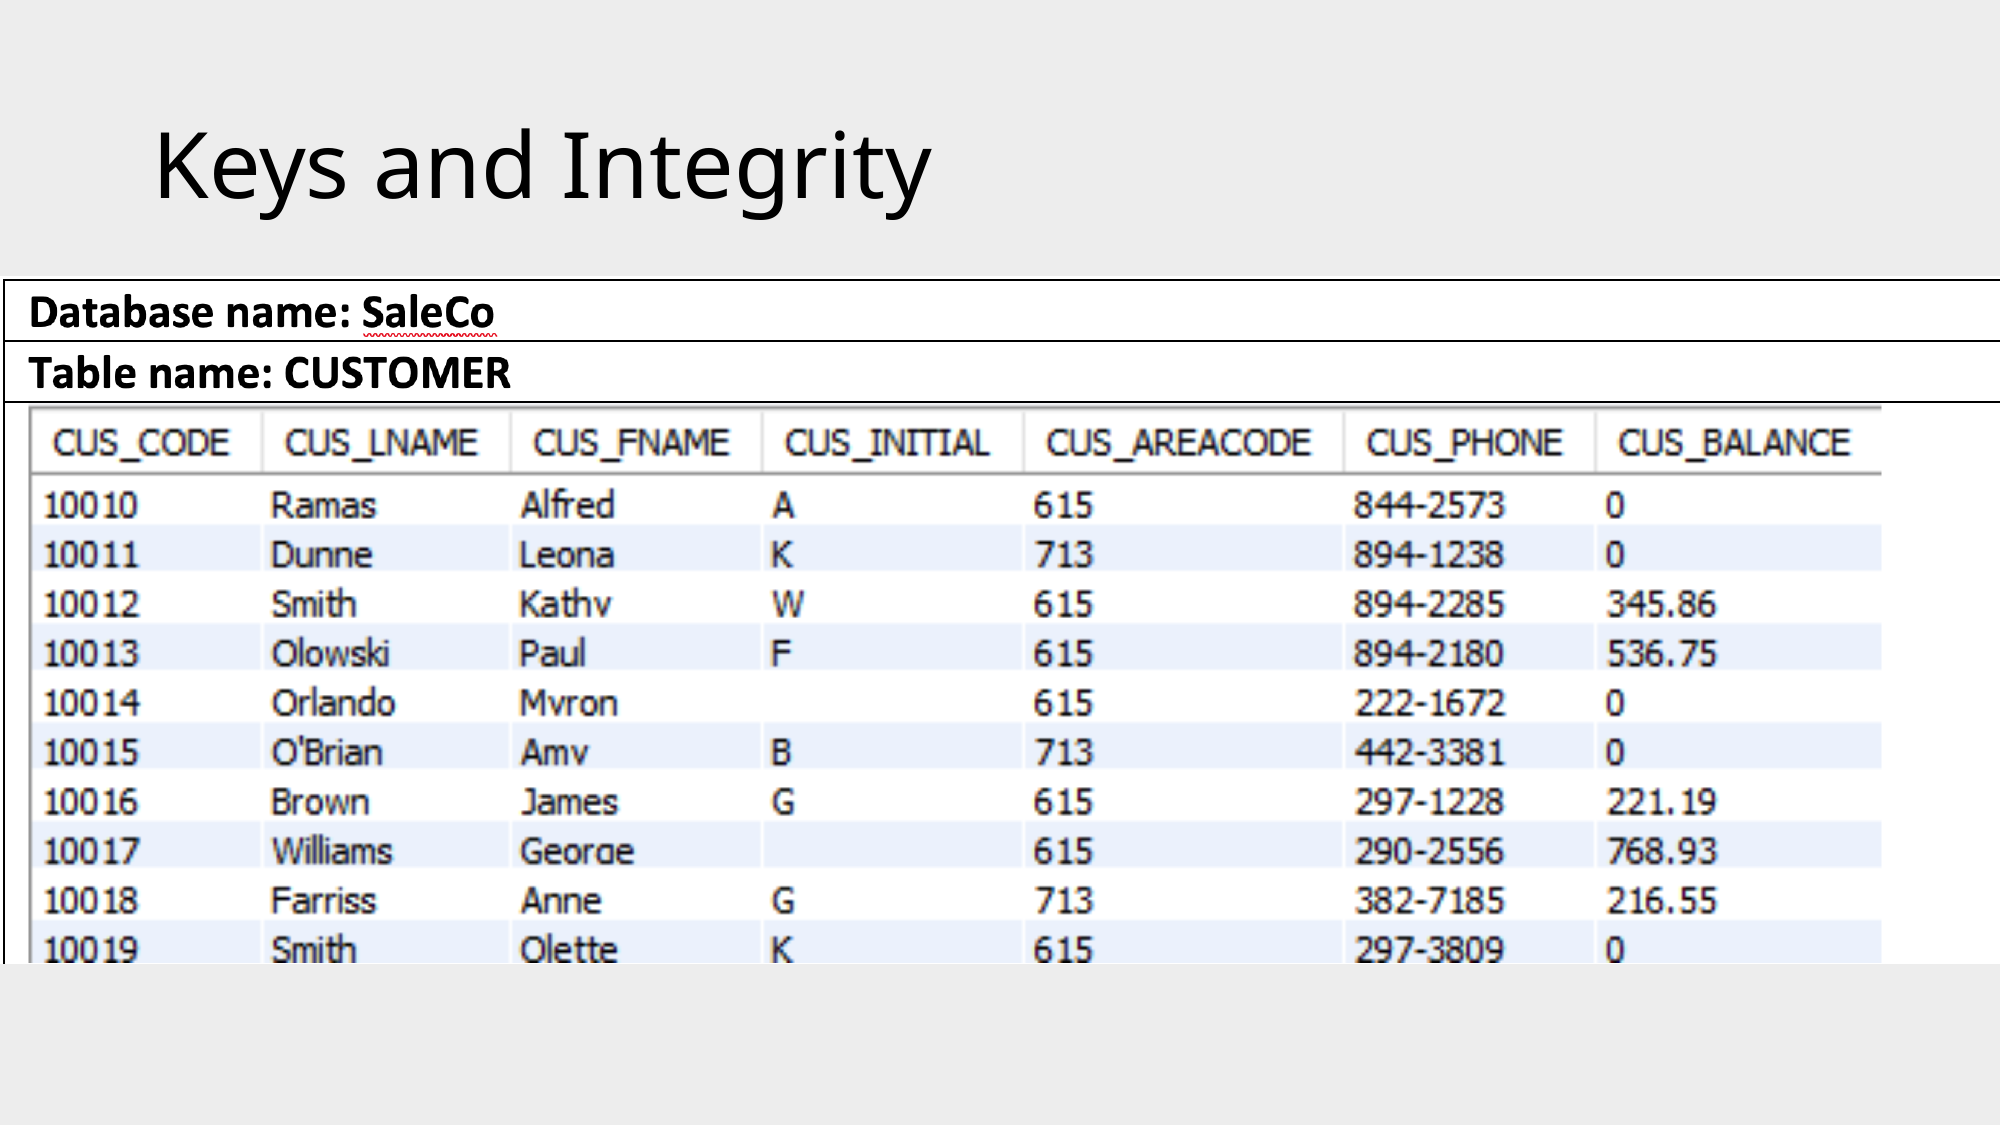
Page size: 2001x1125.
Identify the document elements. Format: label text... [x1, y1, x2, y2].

title Keys and Integrity [137, 59, 1863, 276]
picture [0, 276, 2000, 964]
